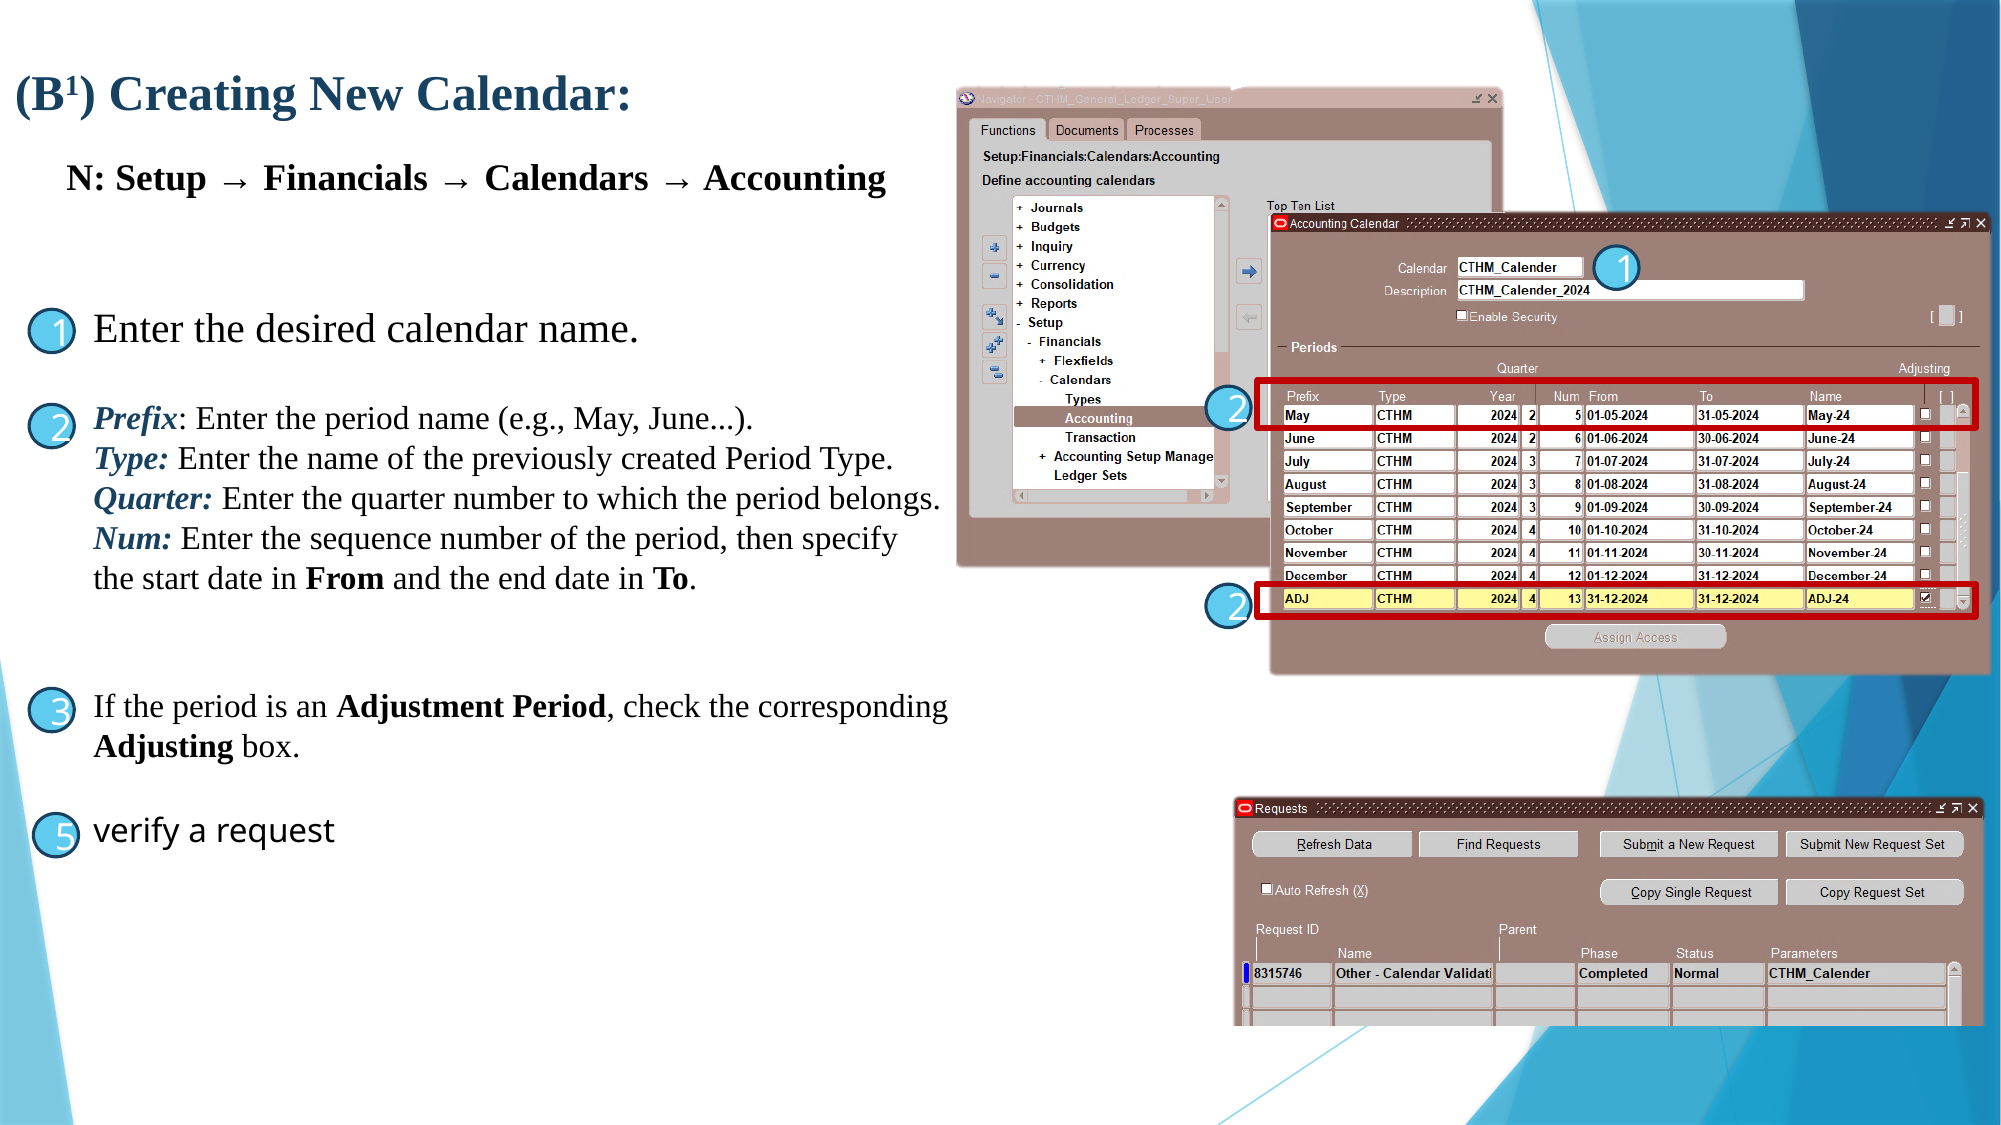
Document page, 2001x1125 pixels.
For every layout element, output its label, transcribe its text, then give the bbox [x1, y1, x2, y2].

text_box N: Setup → Financials → Calendars → Accounting [51, 145, 926, 206]
text_box Prefix: Enter the period name (e.g., May, June...). Type: Enter the name of the previously created Period Type. Quarter: Enter the quarter number to which the period belongs. Num: Enter the sequence number of the period, then specify the start date in From and the end date in To. [78, 388, 950, 604]
picture [1221, 781, 2000, 1026]
text_box 1 [27, 307, 76, 355]
text_box 2 [27, 402, 76, 450]
text_box If the period is an Adjustment Period, check the corresponding Adjusting box. [78, 677, 964, 772]
text_box 3 [27, 686, 76, 734]
picture [955, 79, 2000, 678]
text_box verify a request [78, 801, 964, 856]
text_box Enter the desired calendar name. [78, 293, 950, 359]
text_box 5 [31, 811, 81, 859]
text_box (B1) Creating New Calendar: [0, 53, 812, 128]
